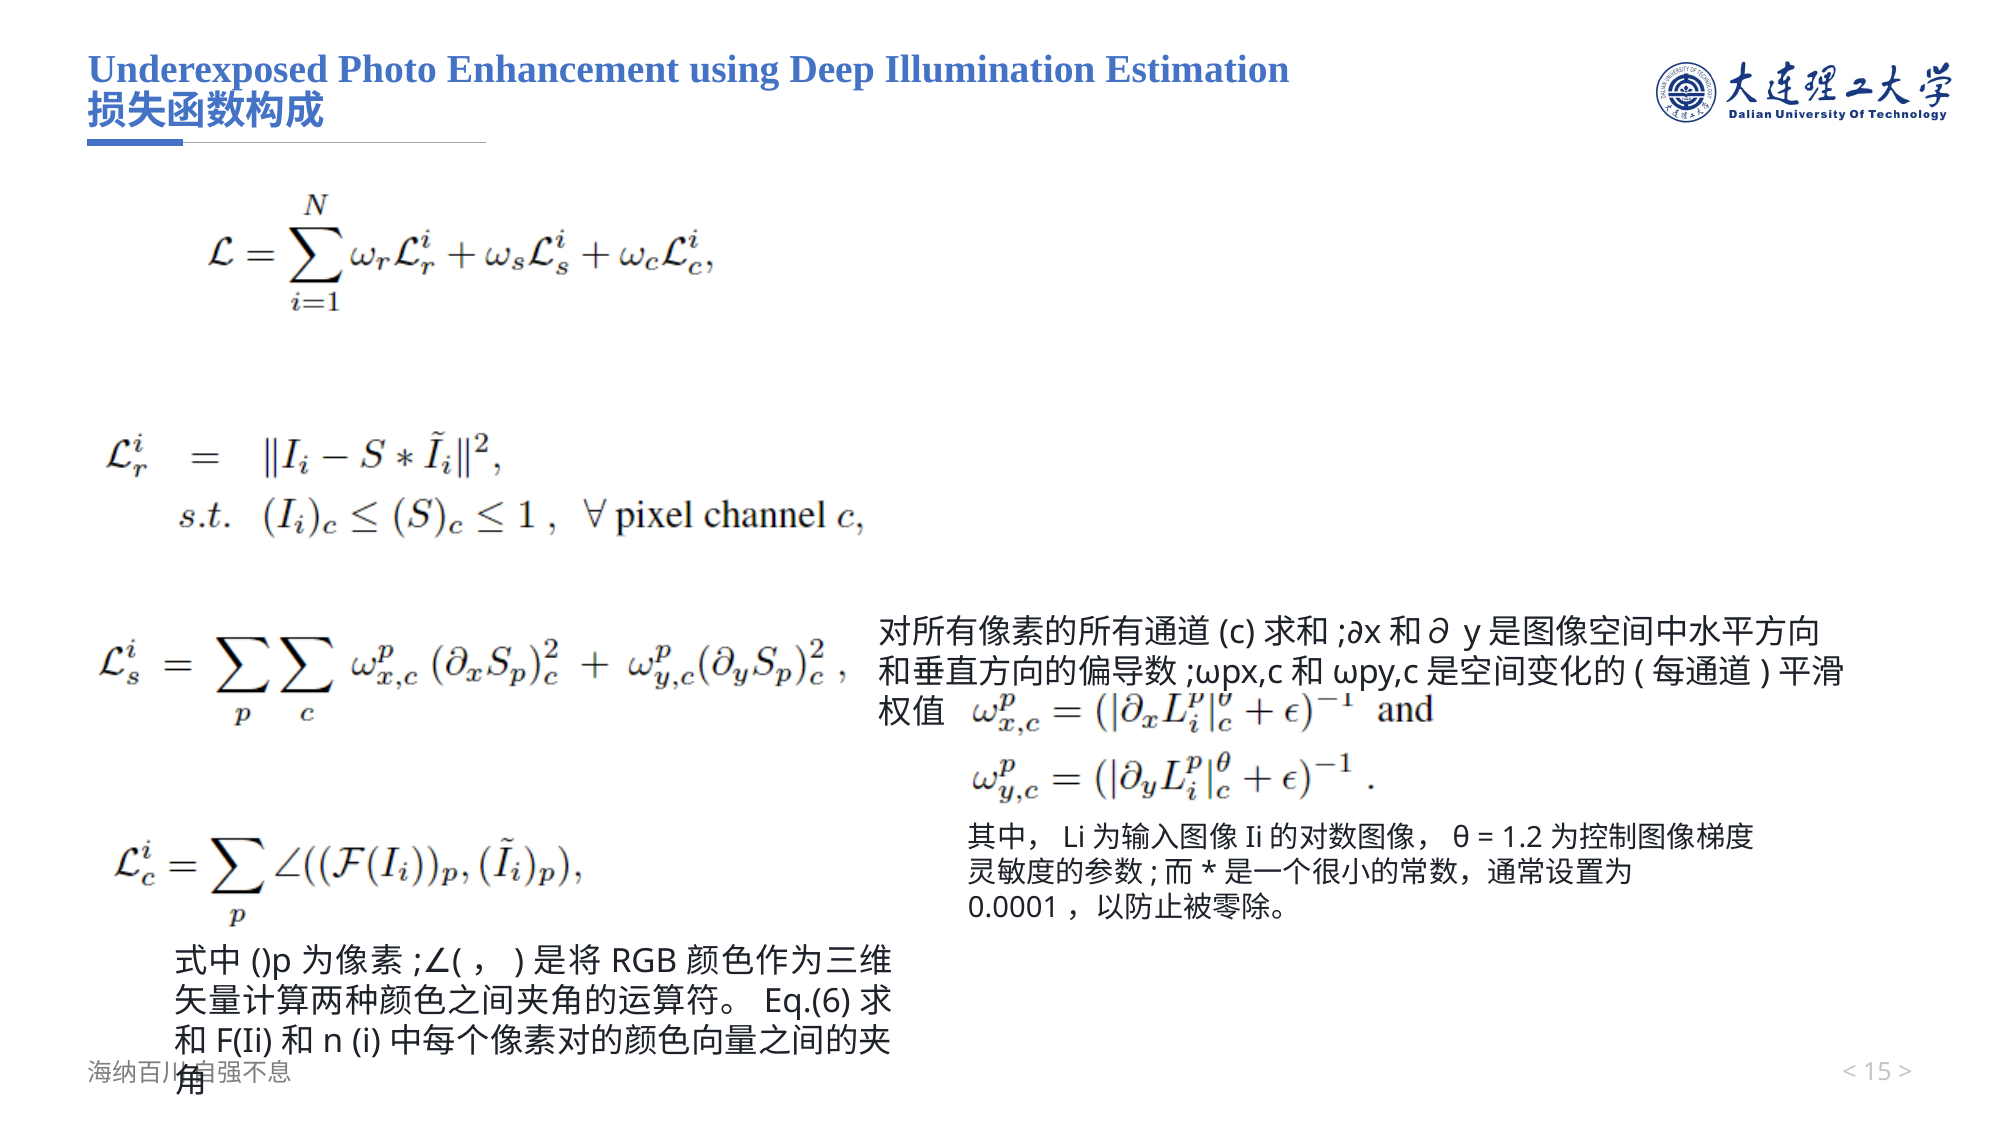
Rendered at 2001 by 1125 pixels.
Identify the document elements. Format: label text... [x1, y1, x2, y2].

title Underexposed Photo Enhancement using Deep Illumination Estimation 损失函数构成 [72, 39, 1559, 142]
picture [947, 693, 1447, 819]
picture [182, 168, 758, 333]
text_box 对所有像素的所有通道(c)求和;∂x和∂y是图像空间中水平方向和垂直方向的偏导数;ωpx,c和ωpy,c是空间变化的(每通道)平滑权值，表示为 [864, 603, 1864, 738]
picture [76, 606, 865, 732]
picture [1642, 41, 1974, 143]
picture [72, 810, 614, 952]
picture [76, 402, 893, 551]
slide_number < 15 > [1477, 1048, 1928, 1097]
text_box 其中，Li为输入图像Ii的对数图像，θ = 1.2为控制图像梯度灵敏度的参数;而*是一个很小的常数，通常设置为0.0001，以防止被零除。 [953, 810, 1775, 931]
text_box 式中()p为像素;∠(，)是将RGB颜色作为三维矢量计算两种颜色之间夹角的运算符。Eq.(6)求和F(Ii)和n (i)中每个像素对的颜色向量之间的夹角 [159, 931, 908, 1107]
